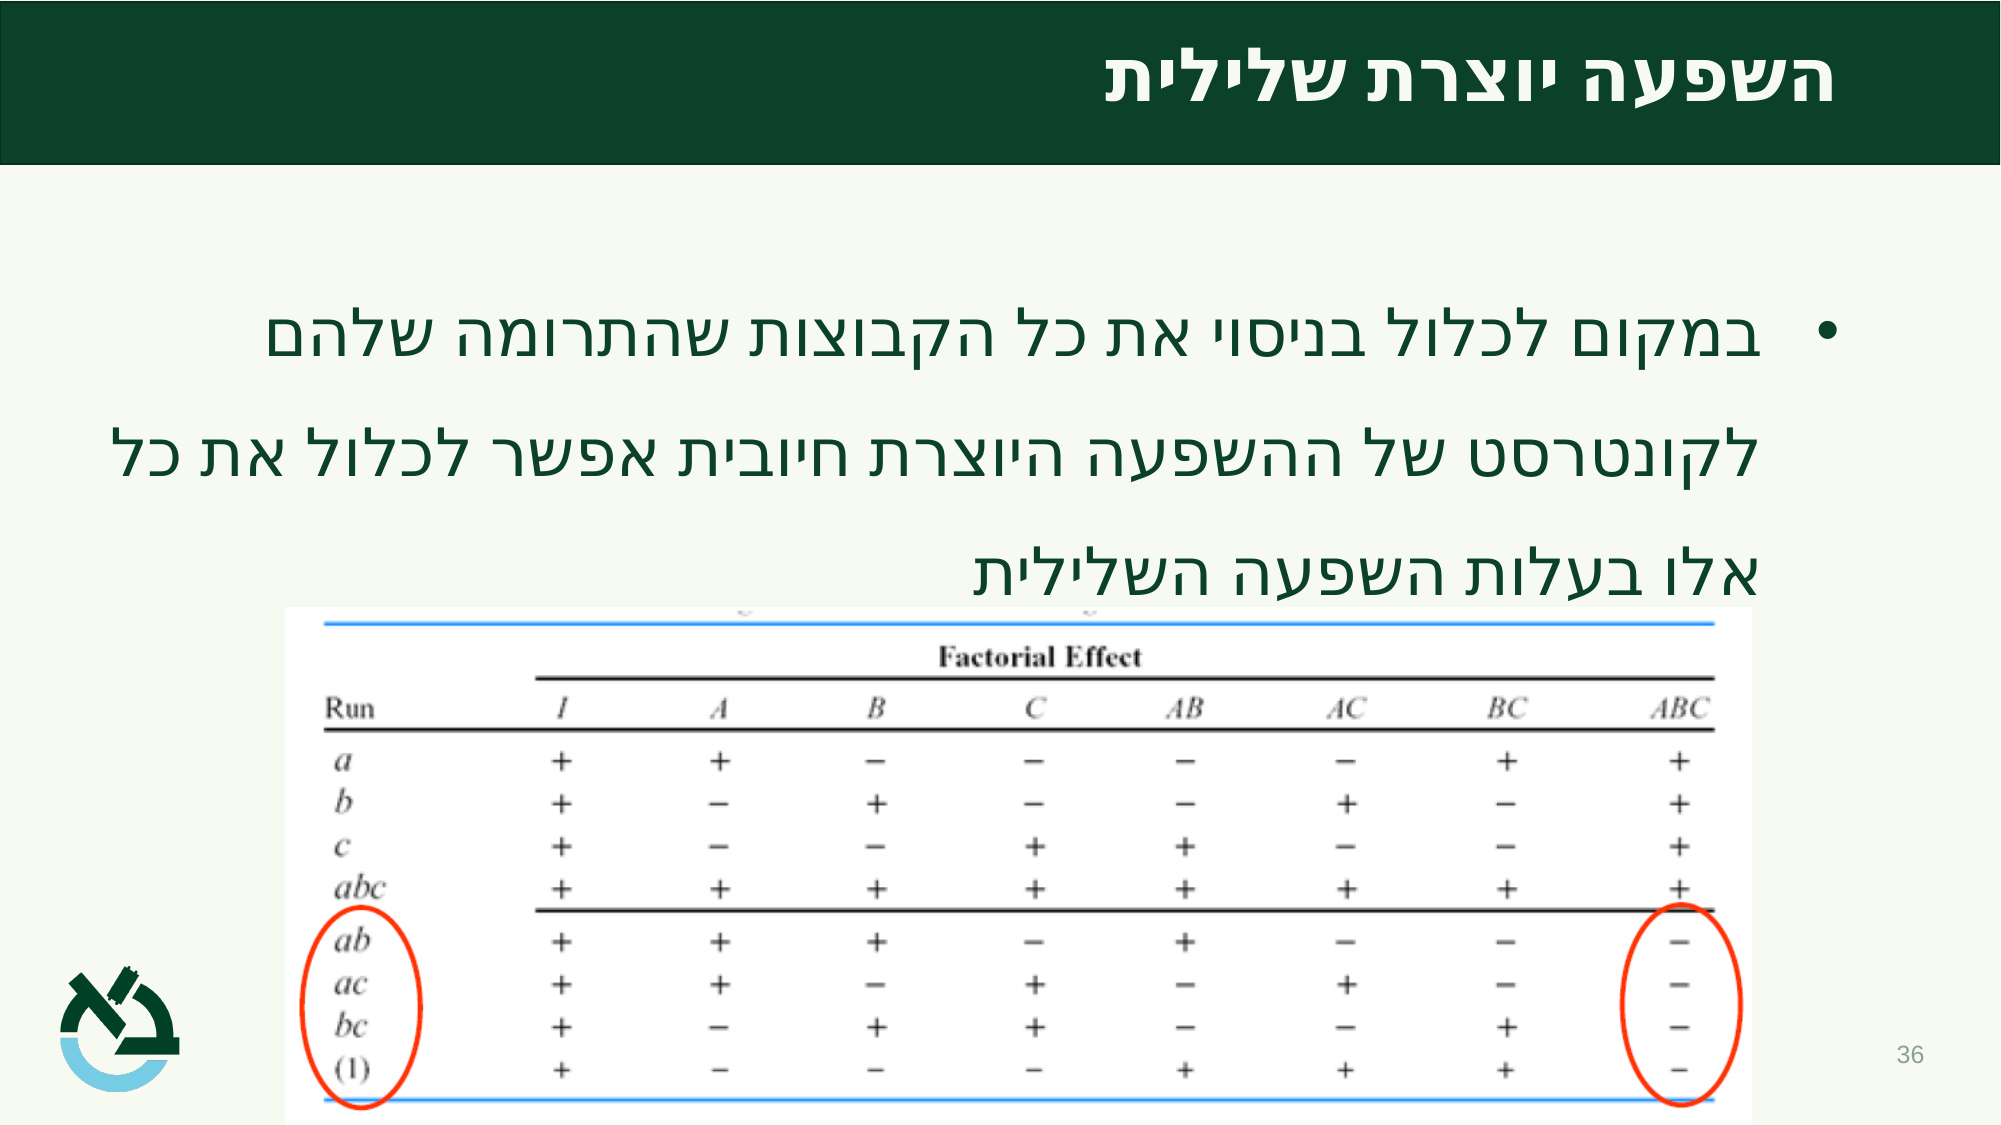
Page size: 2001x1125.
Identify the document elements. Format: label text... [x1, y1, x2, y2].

subtitle במקום לכלול בניסוי את כל הקבוצות שהתרומה שלהם לקונטרסט של ההשפעה היוצרת חיובית אפשר לכלול את כל אלו בעלות השפעה השלילית [20, 241, 1855, 887]
slide_number 36 [1861, 1023, 1940, 1084]
picture [285, 607, 1752, 1125]
title השפעה יוצרת שלילית [645, 1, 1855, 165]
